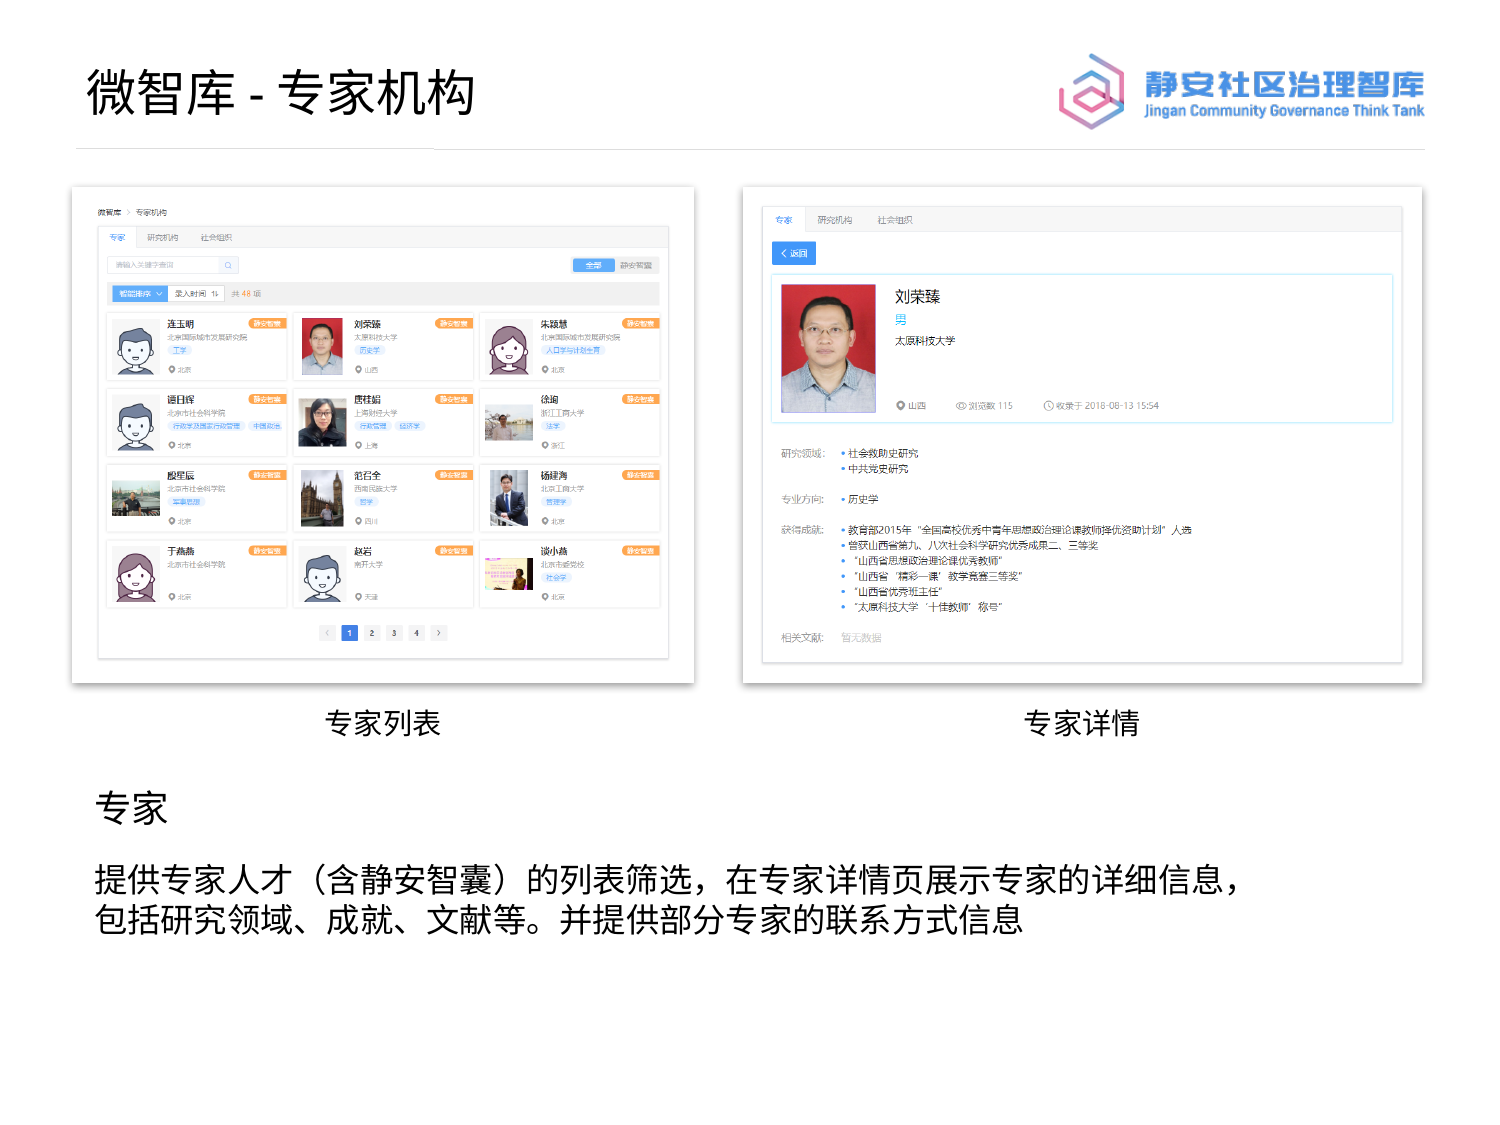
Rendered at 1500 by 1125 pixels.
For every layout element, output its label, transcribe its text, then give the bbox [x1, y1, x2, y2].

title 微智库-专家机构 [86, 0, 1353, 187]
picture [86, 201, 680, 669]
text_box 提供专家人才（含静安智囊）的列表筛选，在专家详情页展示专家的详细信息，包括研究领域、成就、文献等。并提供部分专家的联系方式信息 [86, 851, 1269, 947]
text_box 专家 [86, 777, 312, 838]
text_box 专家列表 [289, 697, 477, 748]
text_box 专家详情 [988, 697, 1177, 748]
picture [1353, 53, 1425, 130]
picture [756, 201, 1408, 669]
